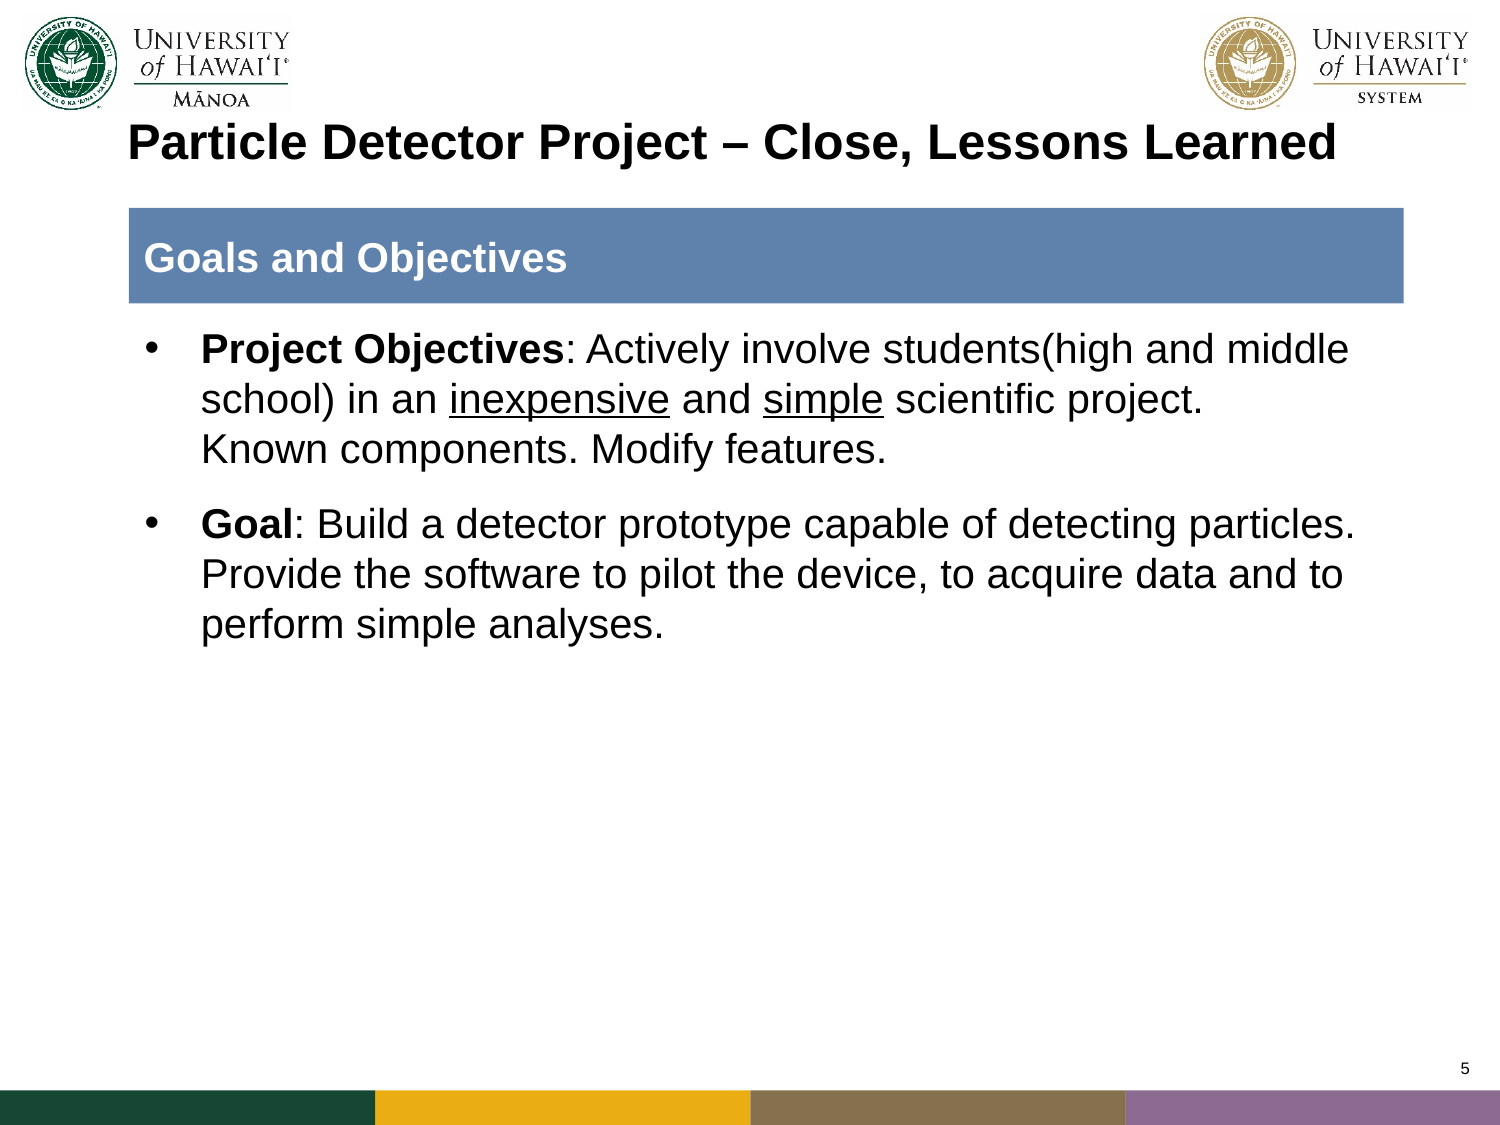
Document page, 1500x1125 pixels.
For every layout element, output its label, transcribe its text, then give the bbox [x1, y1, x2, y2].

text_box Goals and Objectives [128, 207, 1404, 304]
text_box [750, 1090, 1126, 1125]
picture [20, 12, 293, 113]
text_box Particle Detector Project – Close, Lessons Learned [112, 95, 1404, 184]
text_box Project Objectives: Actively involve students(high and middle school) in an inexpensive and simple scientific project. Known components. Modify features. Goal: Build a detector prototype capable of detecting particles. Provide the software to pilot the device, to acquire data and to perform simple analyses. [129, 314, 1404, 655]
text_box [376, 1090, 750, 1125]
text_box [0, 1090, 376, 1125]
text_box [1126, 1090, 1500, 1125]
slide_number 5 [1162, 1050, 1500, 1088]
picture [1200, 12, 1472, 113]
